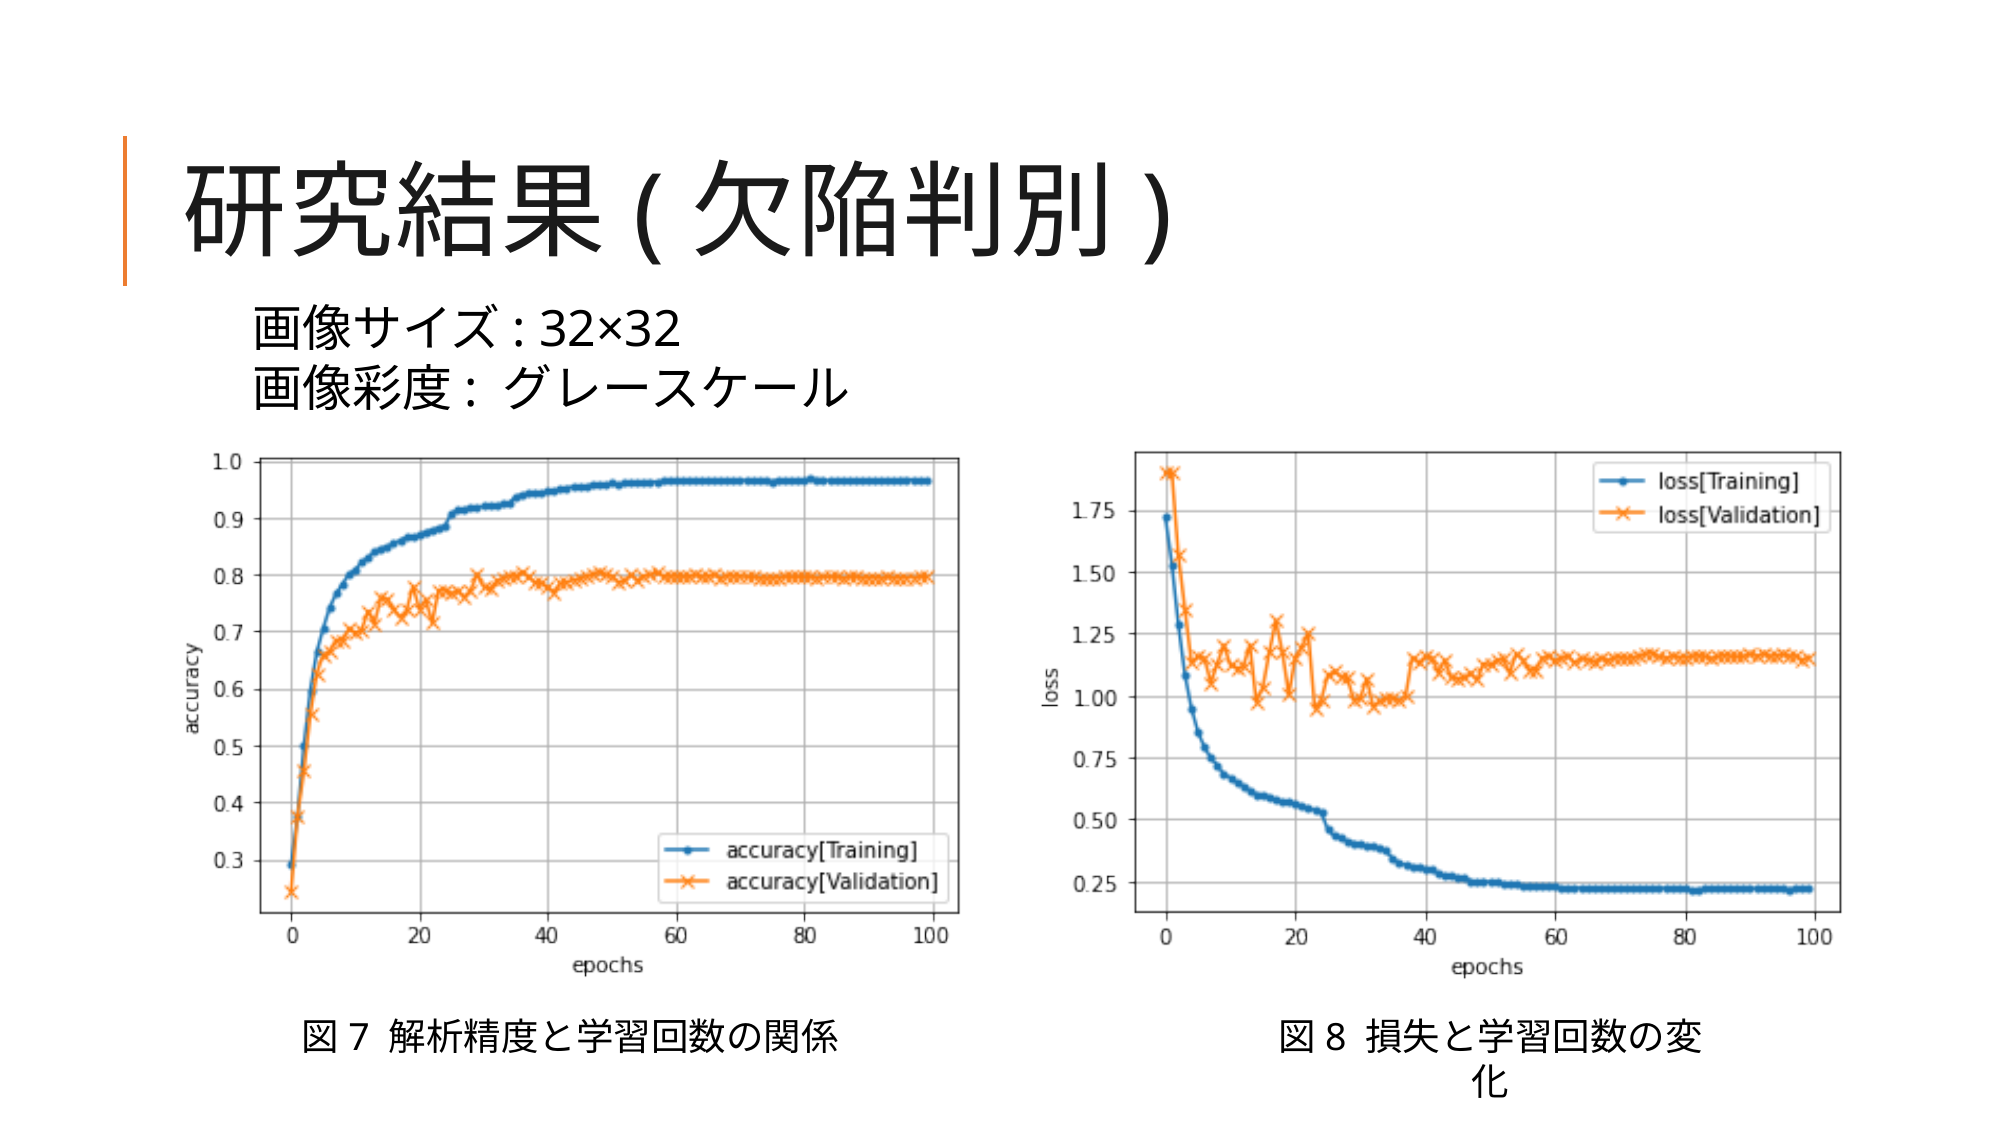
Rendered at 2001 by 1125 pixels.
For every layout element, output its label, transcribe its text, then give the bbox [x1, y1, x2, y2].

text_box 画像サイズ: 32×32 画像彩度: グレースケール [237, 288, 1275, 424]
picture [1027, 439, 1855, 993]
text_box 図8 損失と学習回数の変化 [1246, 1005, 1735, 1111]
title 研究結果(欠陥判別) [168, 96, 1763, 342]
picture [167, 439, 973, 992]
text_box 図7 解析精度と学習回数の関係 [230, 1005, 910, 1066]
